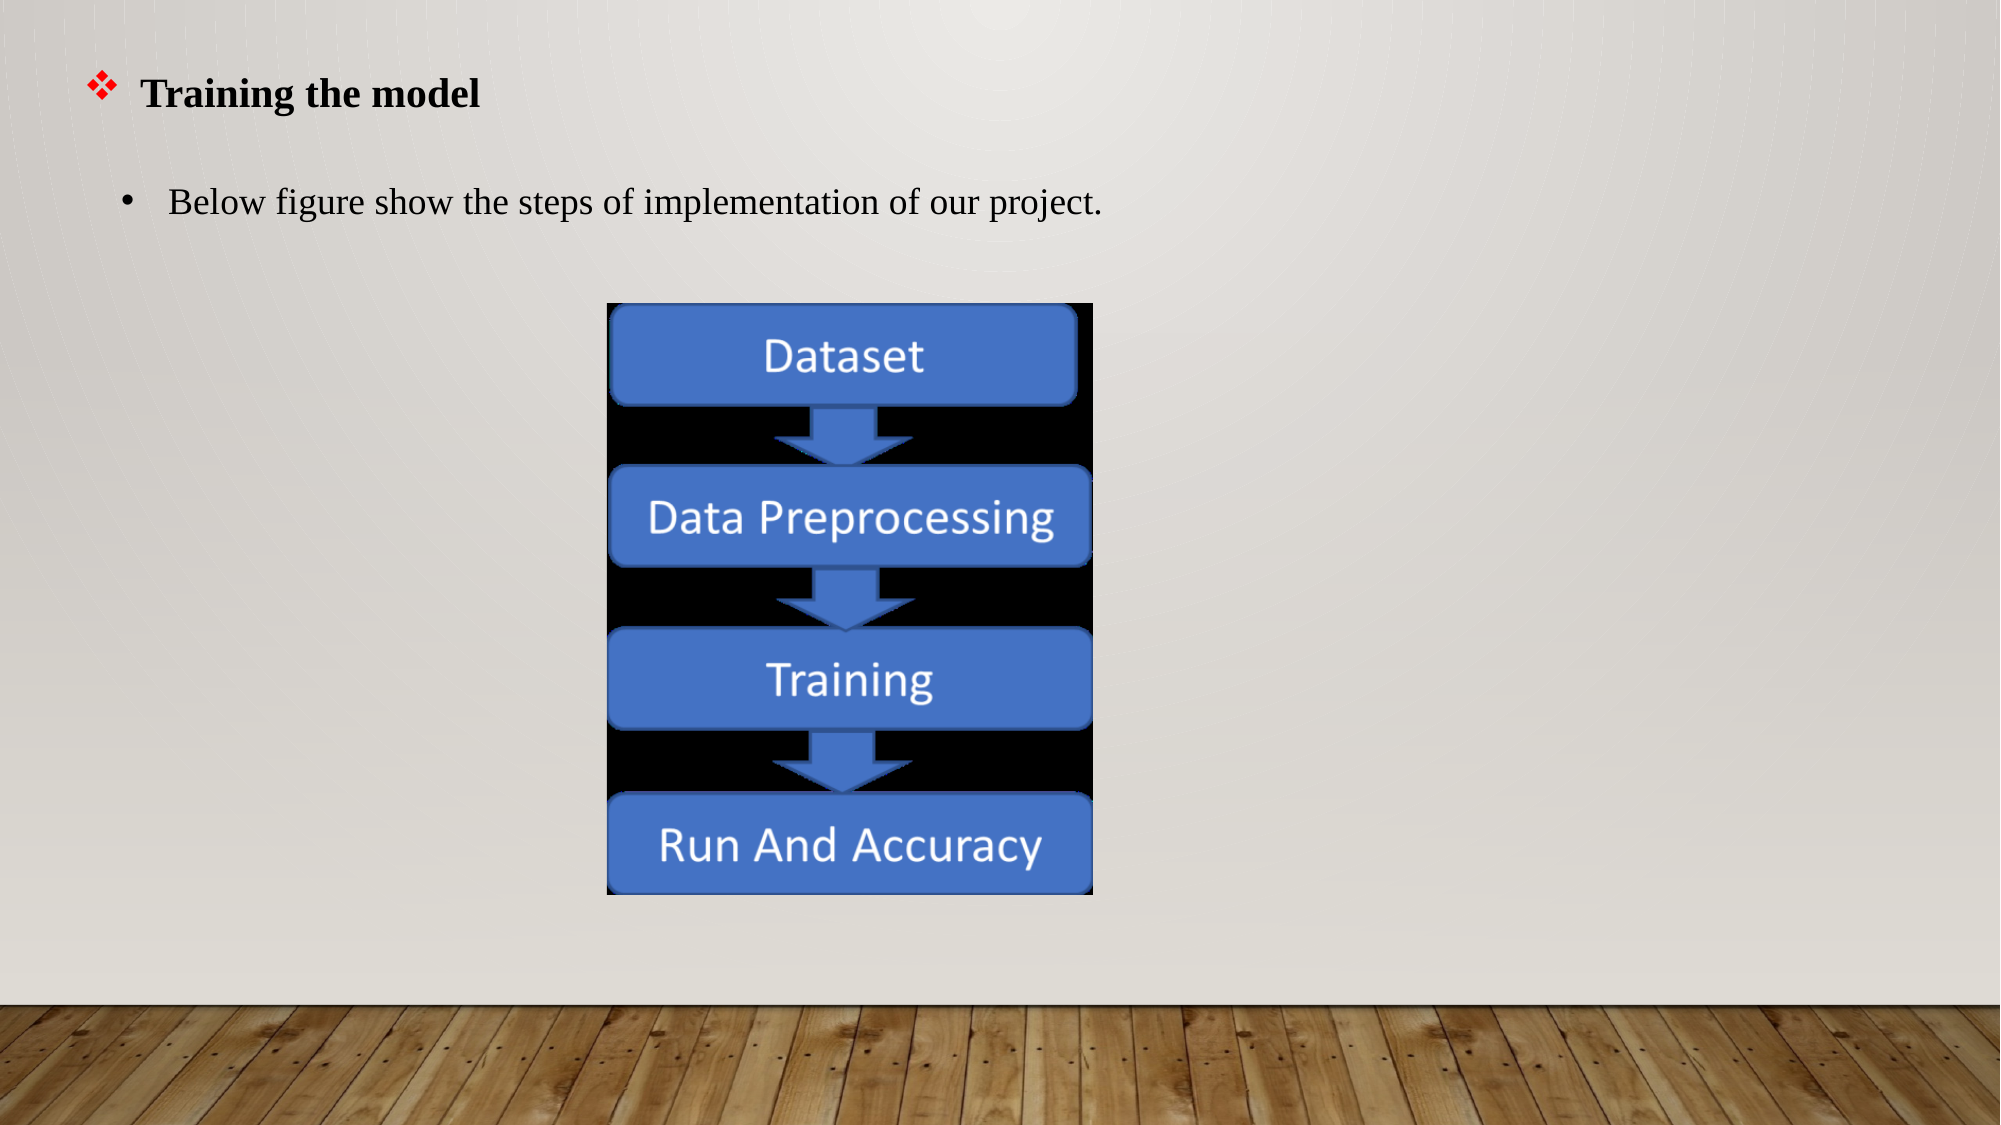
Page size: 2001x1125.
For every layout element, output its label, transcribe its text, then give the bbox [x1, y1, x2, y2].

text_box Training the model [68, 58, 943, 123]
picture [0, 1005, 2000, 1125]
text_box Below figure show the steps of implementation of our project. [106, 169, 1142, 230]
picture [606, 303, 1094, 896]
